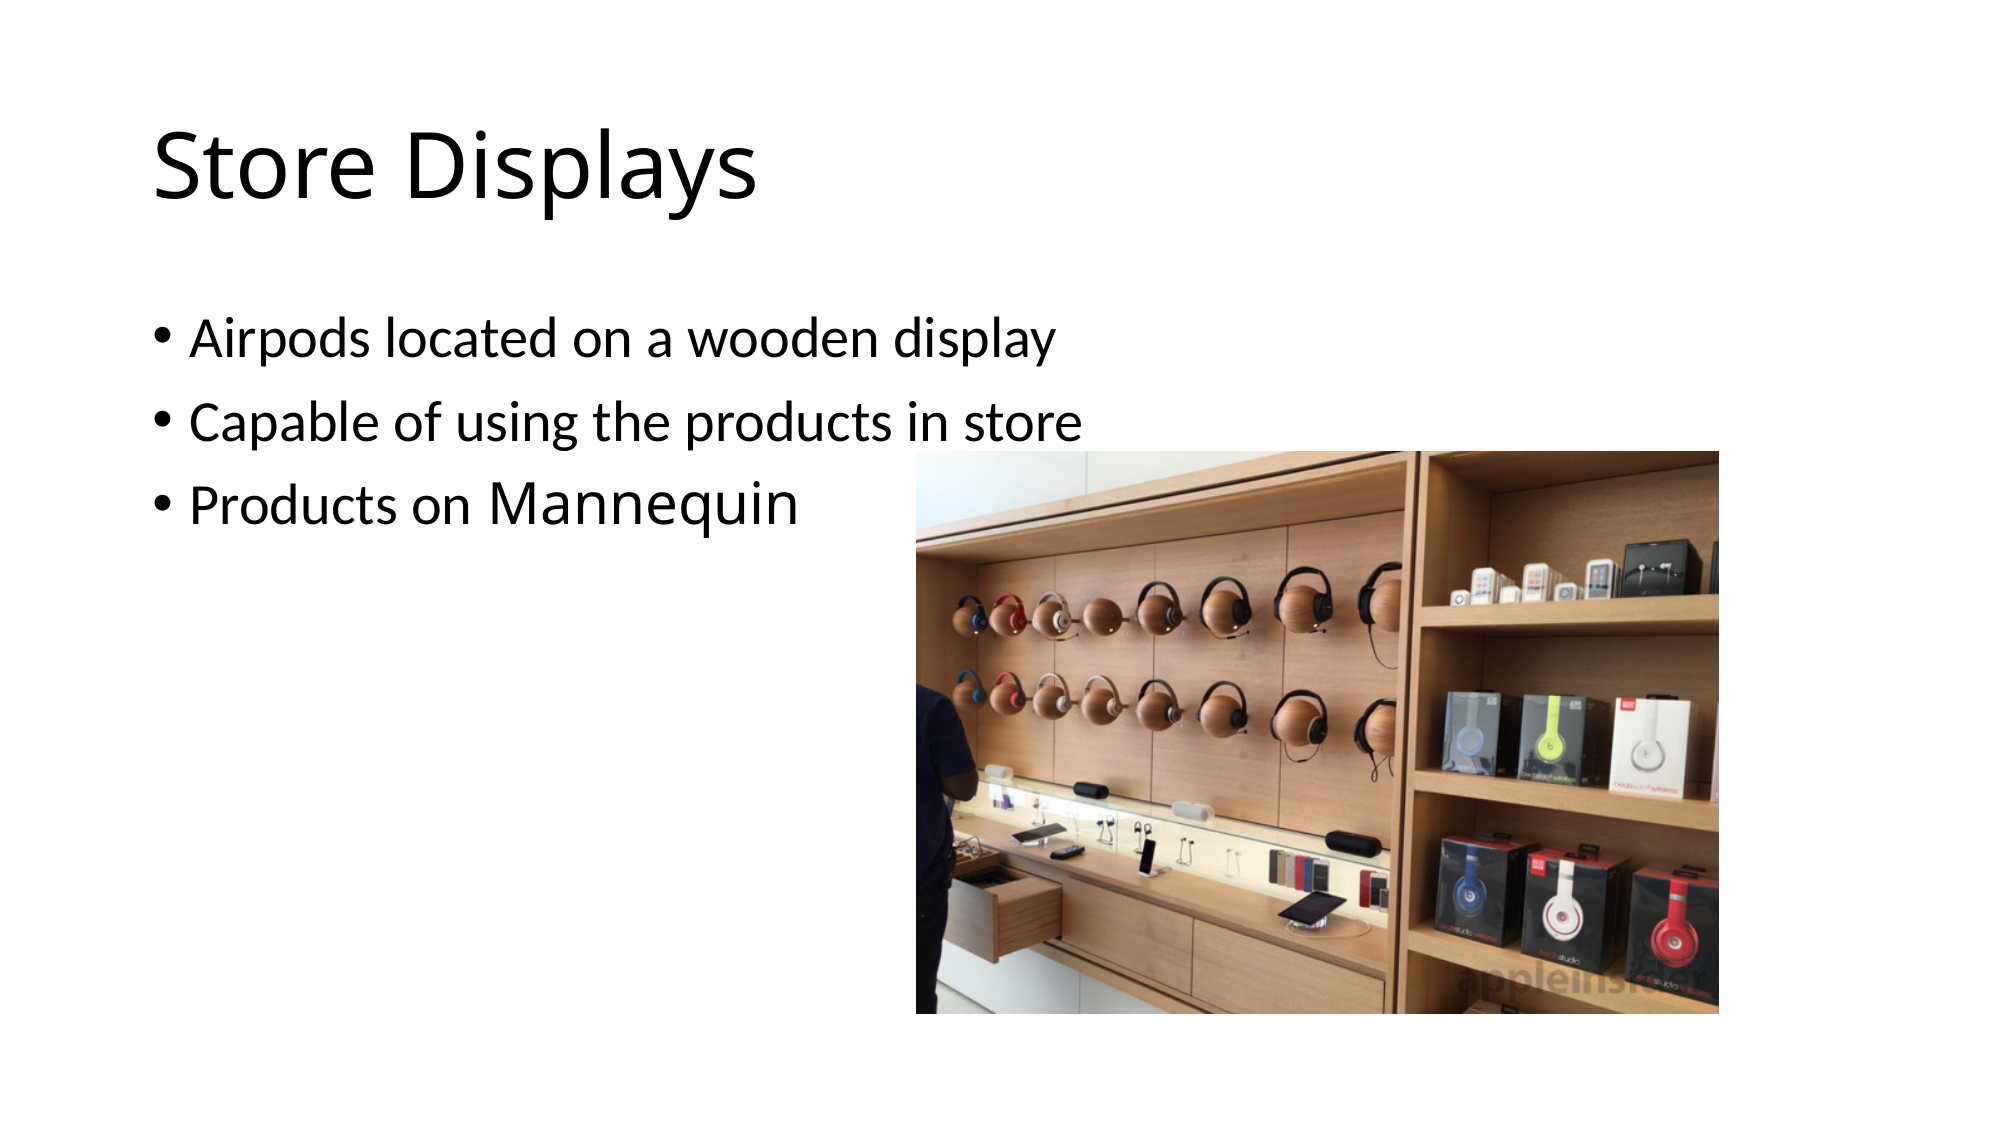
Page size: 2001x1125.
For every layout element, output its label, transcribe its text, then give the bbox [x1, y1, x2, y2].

title Store Displays [137, 59, 1863, 278]
list Airpods located on a wooden display Capable of using the products in store Products on Mannequin [137, 299, 1863, 1014]
picture [916, 451, 1719, 1014]
